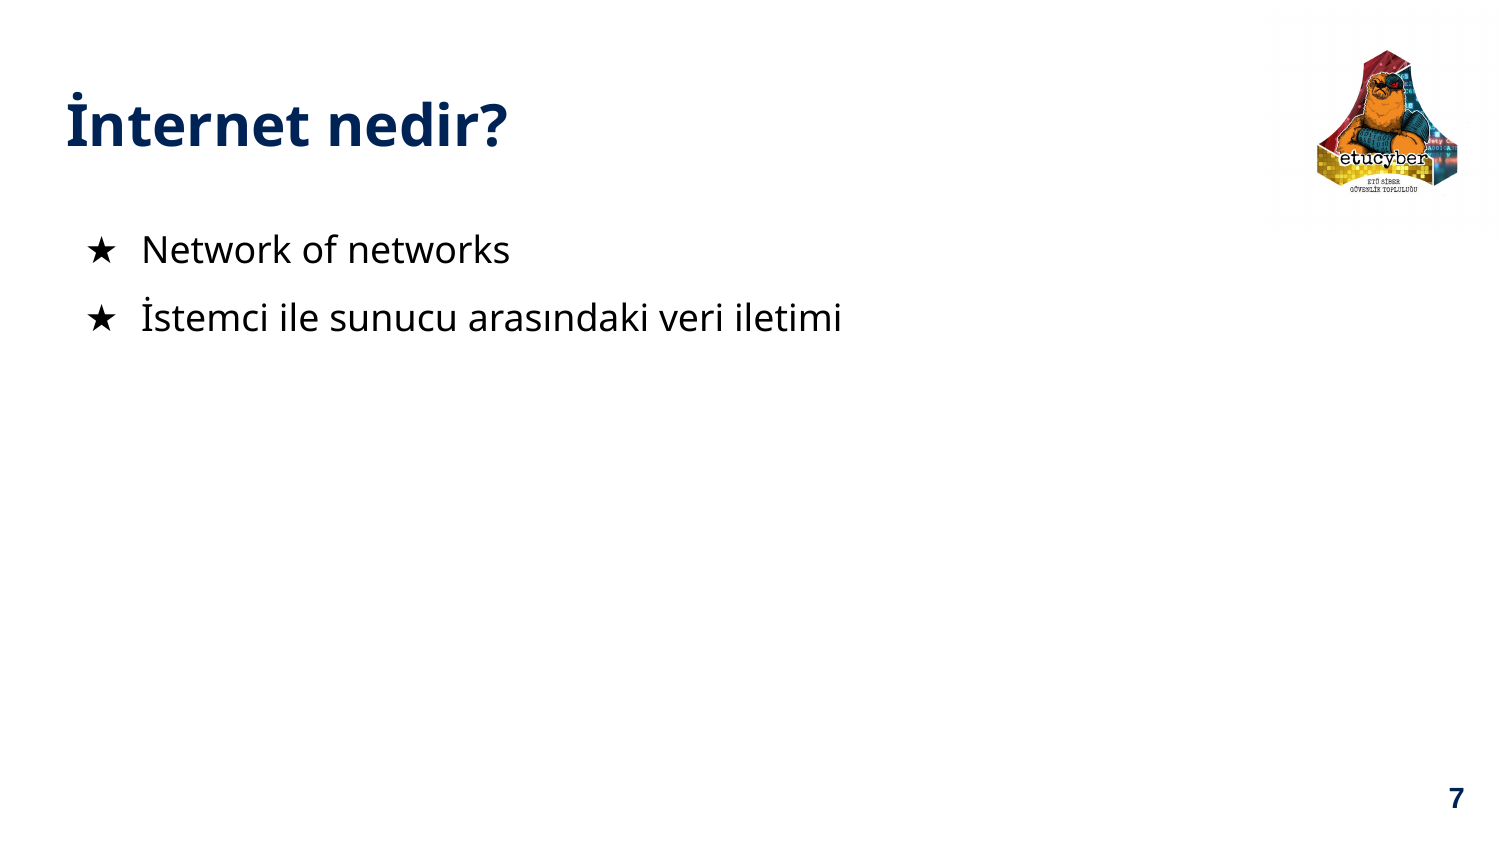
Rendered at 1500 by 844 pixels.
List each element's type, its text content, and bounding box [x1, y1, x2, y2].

slide_number ‹#› [1389, 764, 1480, 830]
list Network of networks İstemci ile sunucu arasındaki veri iletimi [51, 189, 1449, 750]
picture [1263, 1, 1500, 239]
title İnternet nedir? [51, 72, 1258, 167]
